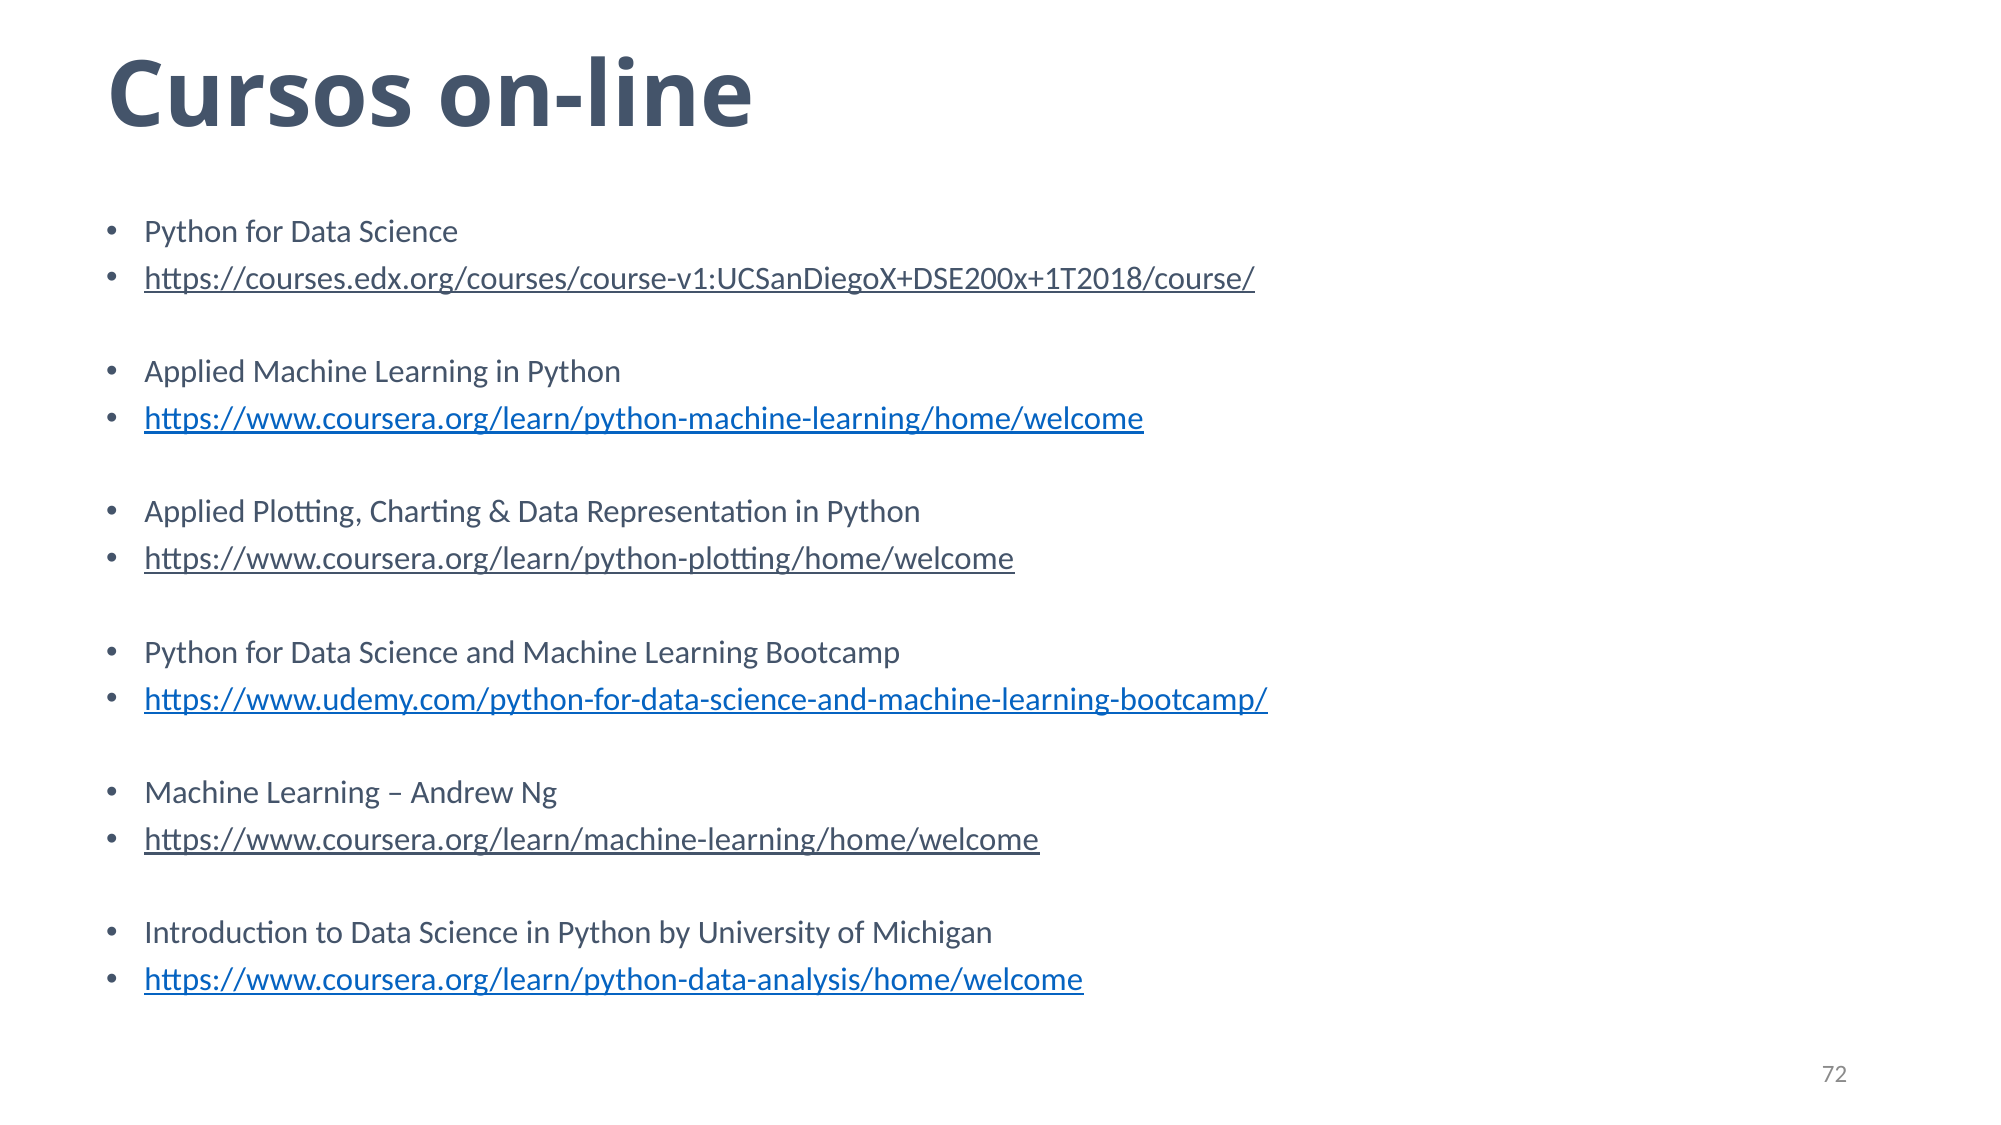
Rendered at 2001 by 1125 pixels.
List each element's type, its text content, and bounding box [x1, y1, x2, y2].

title Cursos on-line [91, 15, 1946, 178]
slide_number 72 [1412, 1042, 1863, 1103]
list Python for Data Science https://courses.edx.org/courses/course-v1:UCSanDiegoX+DSE200x+1T2018/course/ Applied Machine Learning in Python https://www.coursera.org/learn/python-machine-learning/home/welcome Applied Plotting, Charting & Data Representation in Python https://www.coursera.org/learn/python-plotting/home/welcome Python for Data Science and Machine Learning Bootcamp https://www.udemy.com/python-for-data-science-and-machine-learning-bootcamp/ Machine Learning – Andrew Ng https://www.coursera.org/learn/machine-learning/home/welcome Introduction to Data Science in Python by University of Michigan https://www.coursera.org/learn/python-data-analysis/home/welcome [91, 206, 1946, 1014]
